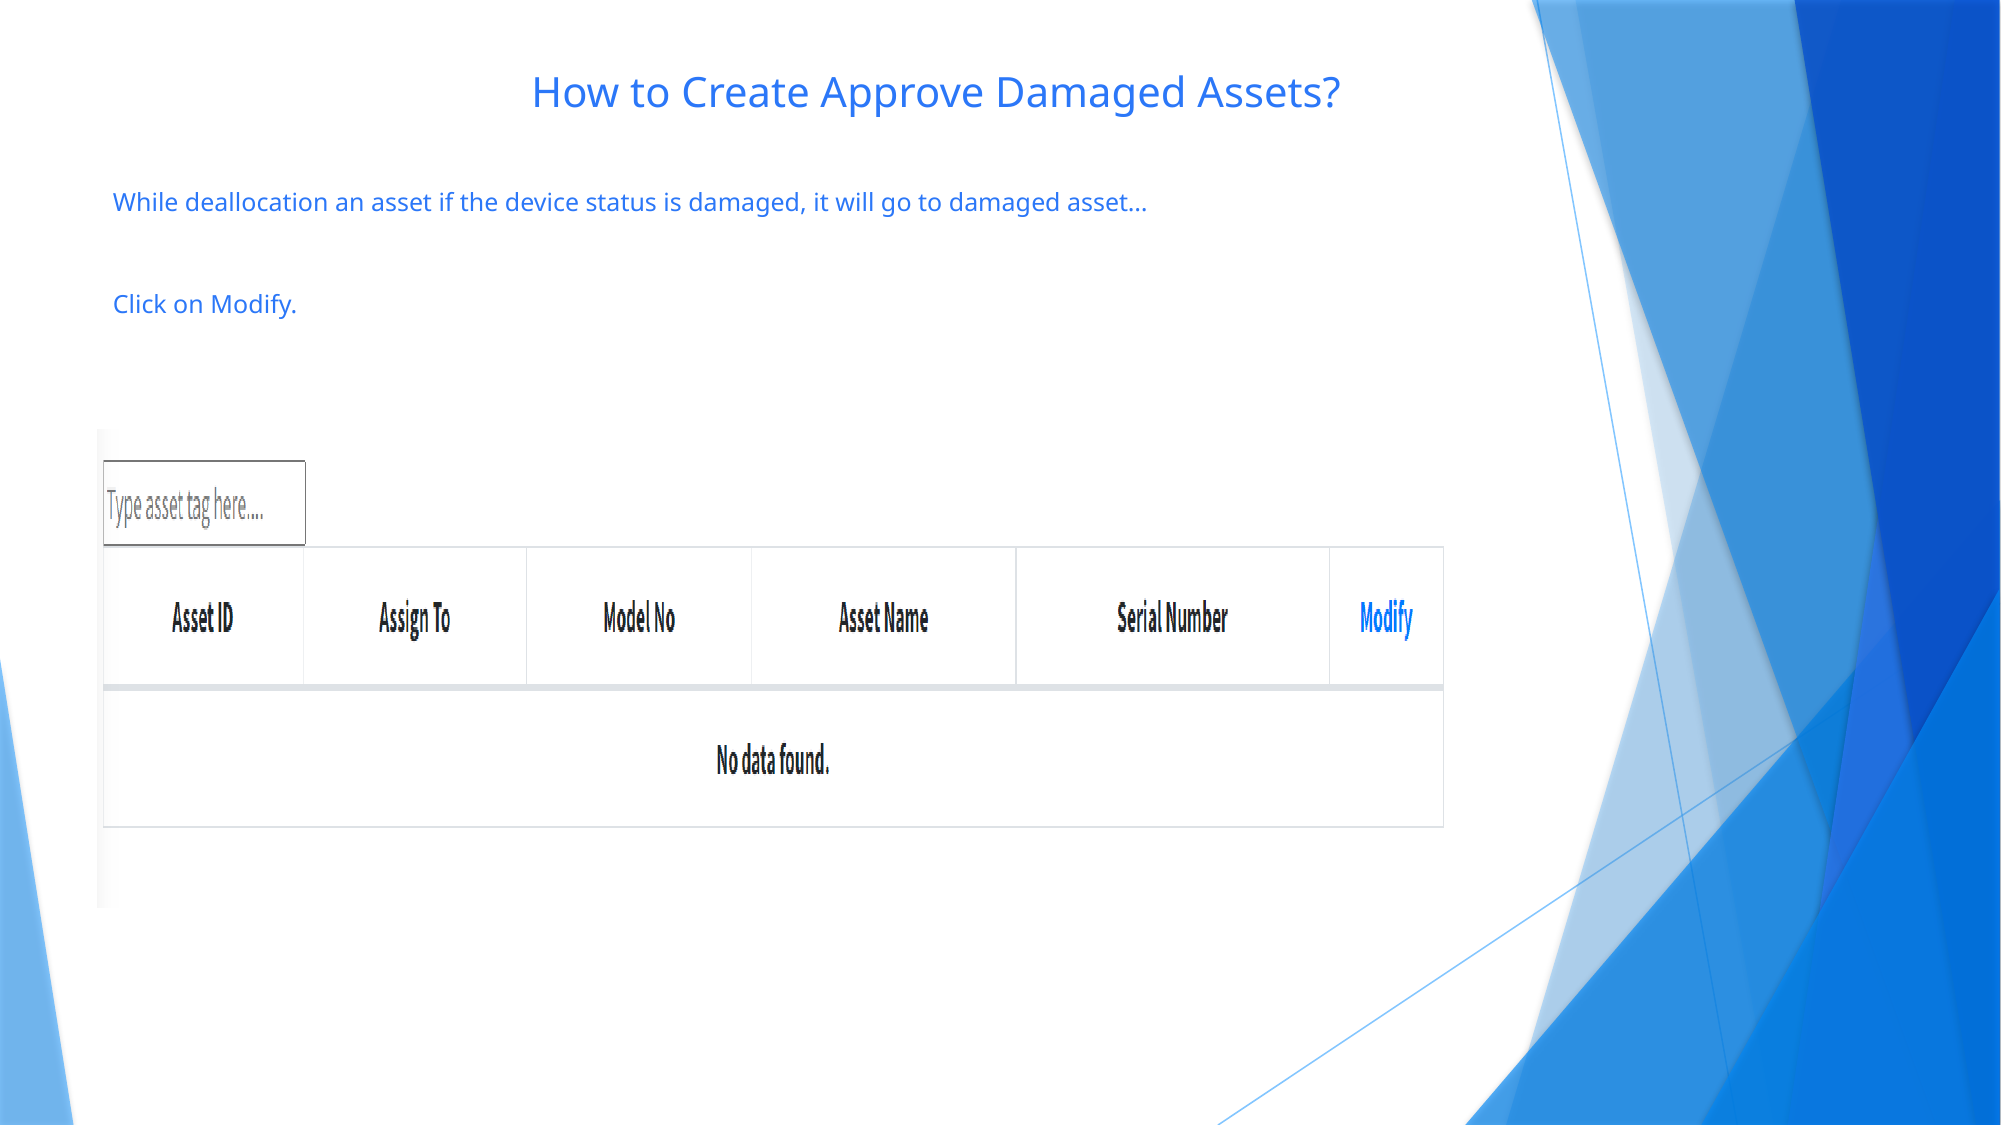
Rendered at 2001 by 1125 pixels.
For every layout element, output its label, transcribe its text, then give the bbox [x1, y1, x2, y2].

picture [97, 428, 1455, 908]
title How to Create Approve Damaged Assets? [230, 58, 1642, 180]
list While deallocation an asset if the device status is damaged, it will go to damaged asset… Click on Modify. [97, 179, 1509, 390]
